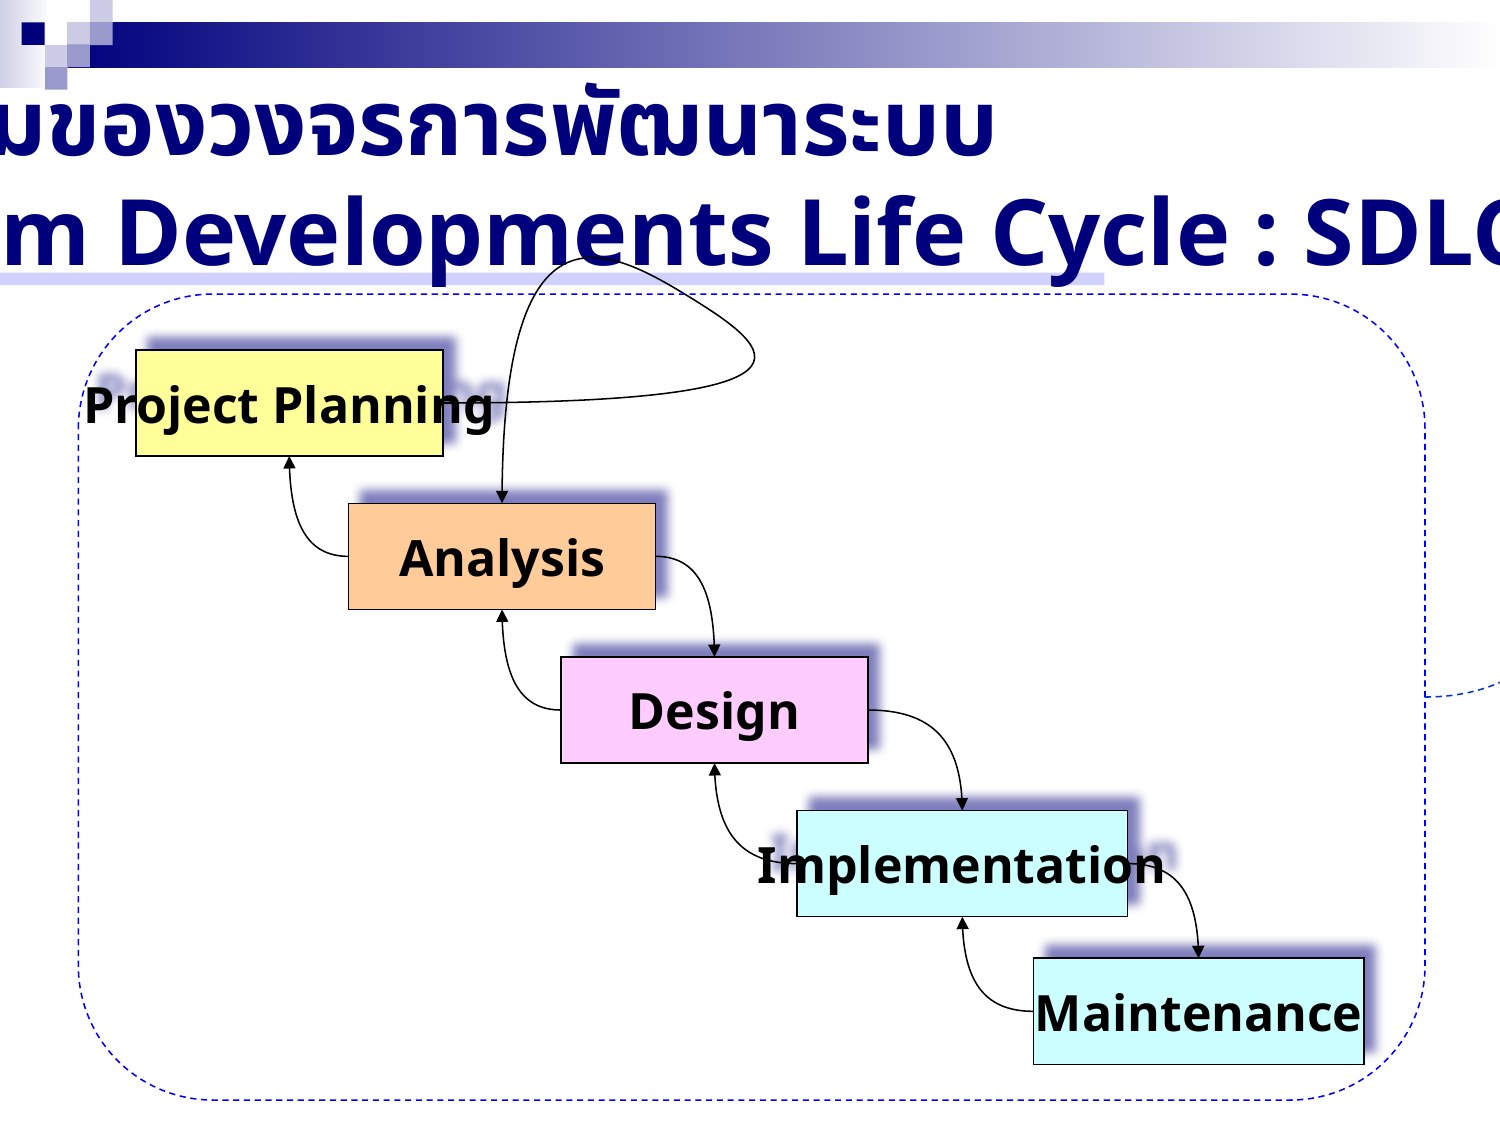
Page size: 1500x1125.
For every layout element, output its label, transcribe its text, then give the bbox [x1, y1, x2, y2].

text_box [289, 455, 349, 557]
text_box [962, 916, 1034, 1012]
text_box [714, 762, 798, 864]
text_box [867, 709, 963, 811]
text_box [78, 294, 1426, 1101]
text_box [1053, 952, 1123, 958]
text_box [501, 609, 562, 711]
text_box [655, 556, 715, 658]
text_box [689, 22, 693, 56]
text_box [1201, 952, 1368, 1045]
text_box ภาพรวมของวงจรการพัฒนาระบบ (System Developments Life Cycle : SDLC) [0, 56, 1500, 292]
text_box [1127, 863, 1199, 959]
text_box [1212, 175, 1426, 698]
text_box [442, 402, 503, 504]
text_box Maintenance [1033, 958, 1364, 1065]
table_cell [1204, 946, 1374, 1051]
